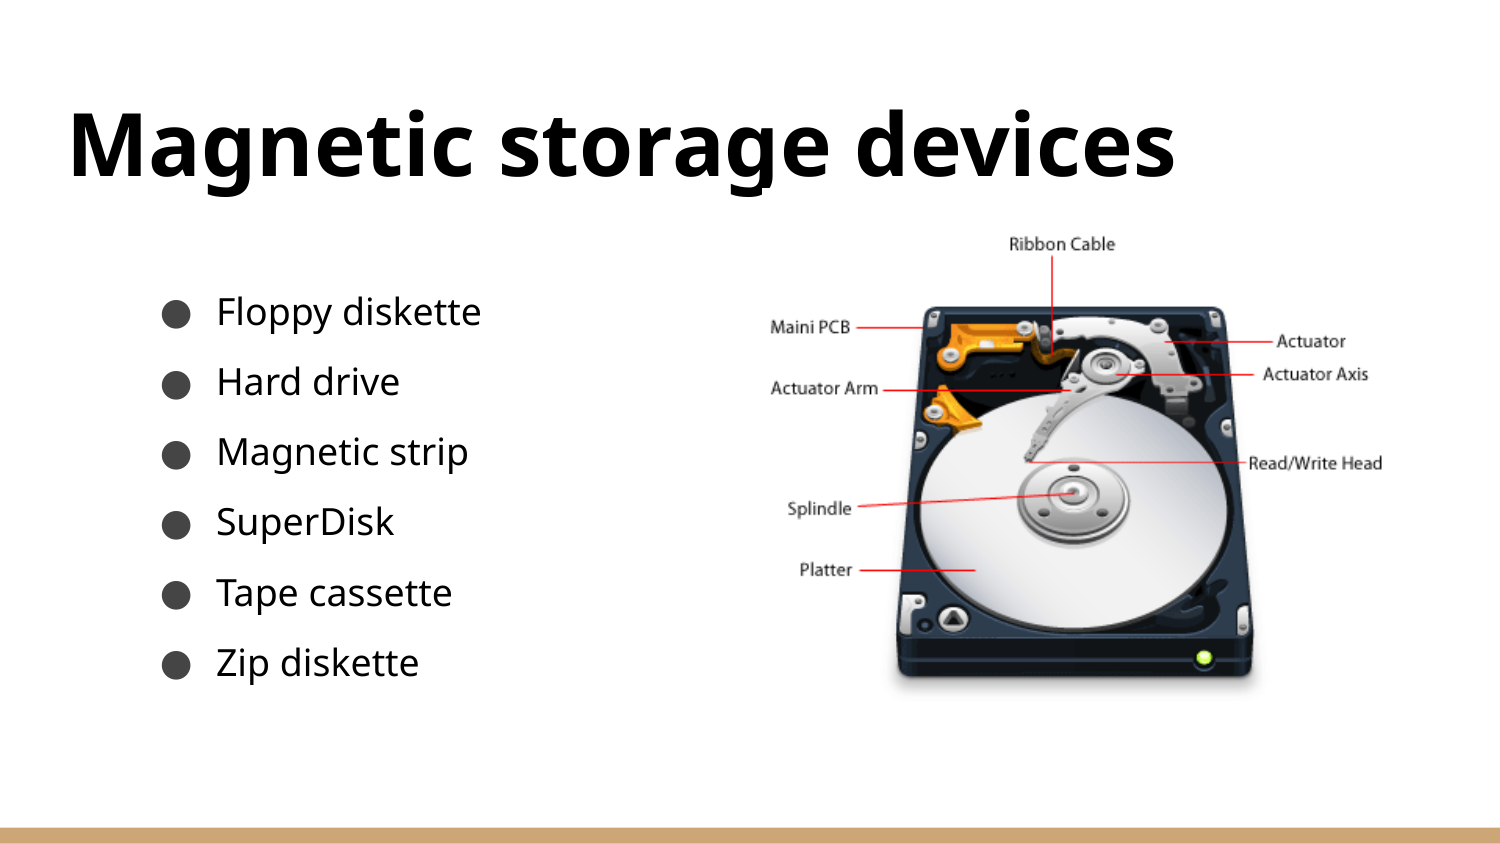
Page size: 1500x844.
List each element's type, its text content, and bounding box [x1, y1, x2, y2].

list Floppy diskette Hard drive Magnetic strip SuperDisk Tape cassette Zip diskette [51, 247, 801, 798]
title Magnetic storage devices [51, 72, 1500, 209]
picture [762, 187, 1389, 739]
